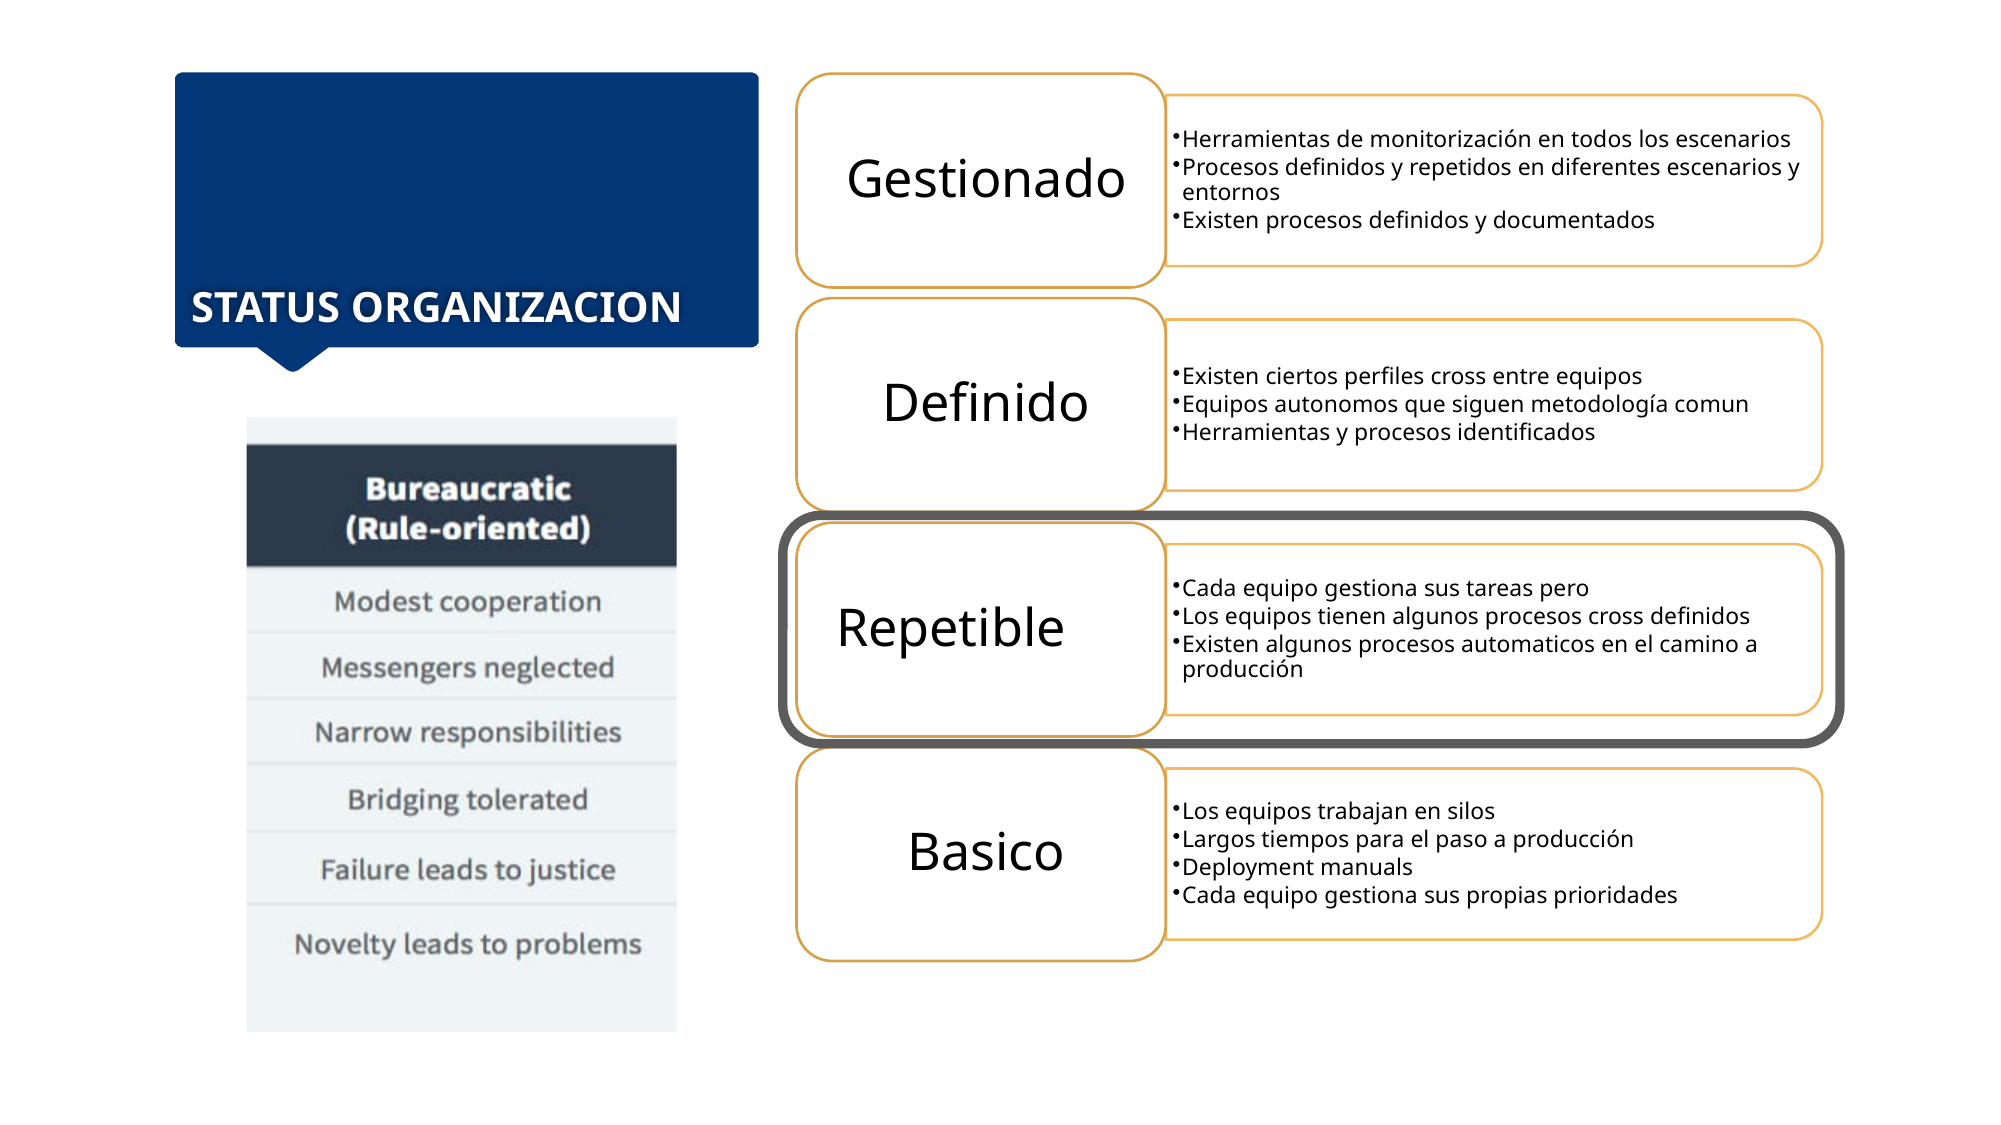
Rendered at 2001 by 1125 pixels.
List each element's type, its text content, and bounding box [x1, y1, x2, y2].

picture [246, 417, 677, 1032]
title STATUS ORGANIZACION [176, 73, 758, 339]
text_box [782, 524, 796, 735]
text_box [796, 72, 1823, 962]
text_box [1823, 521, 1840, 738]
